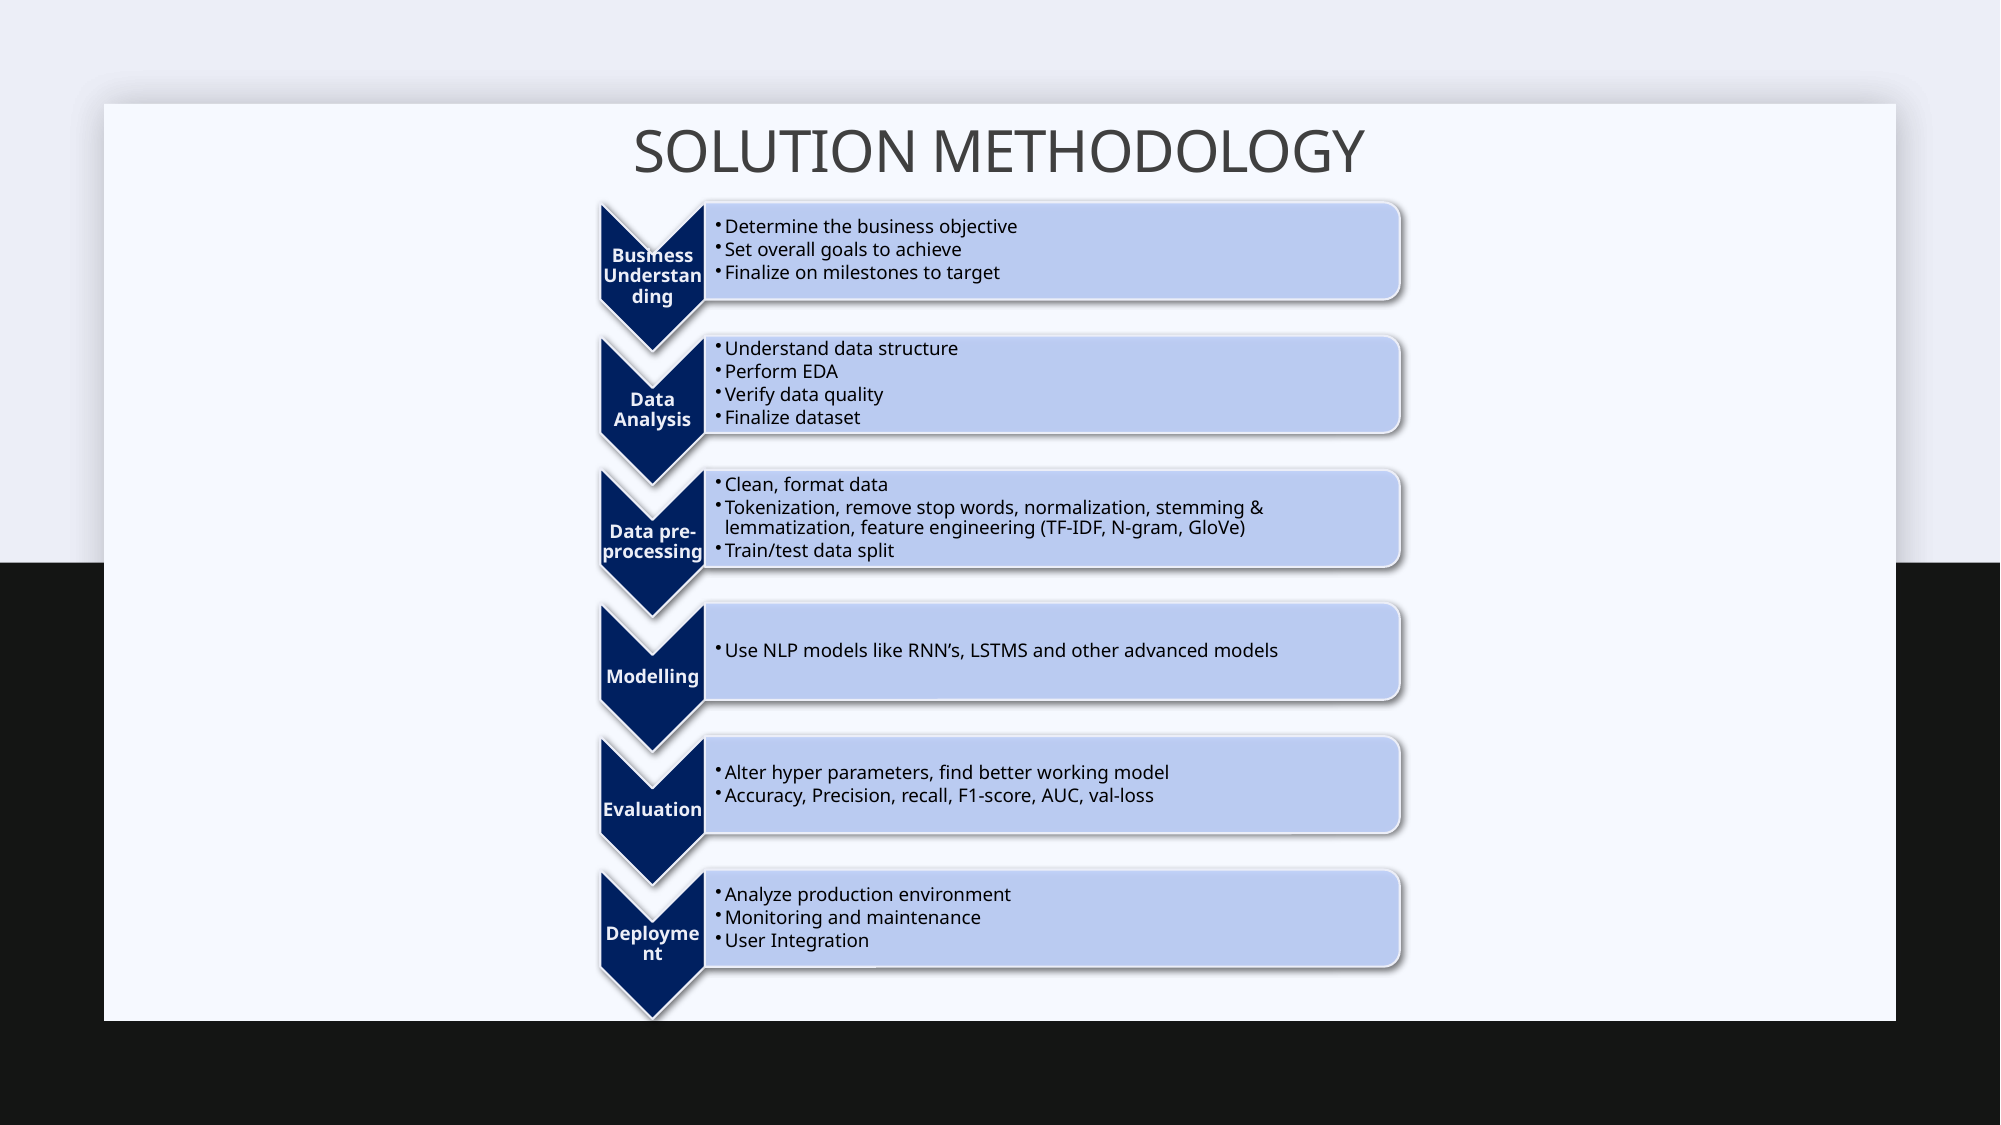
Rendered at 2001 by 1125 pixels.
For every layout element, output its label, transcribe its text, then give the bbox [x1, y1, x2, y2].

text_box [599, 200, 1401, 1021]
title Solution METHODOLOGY [618, 105, 1382, 197]
